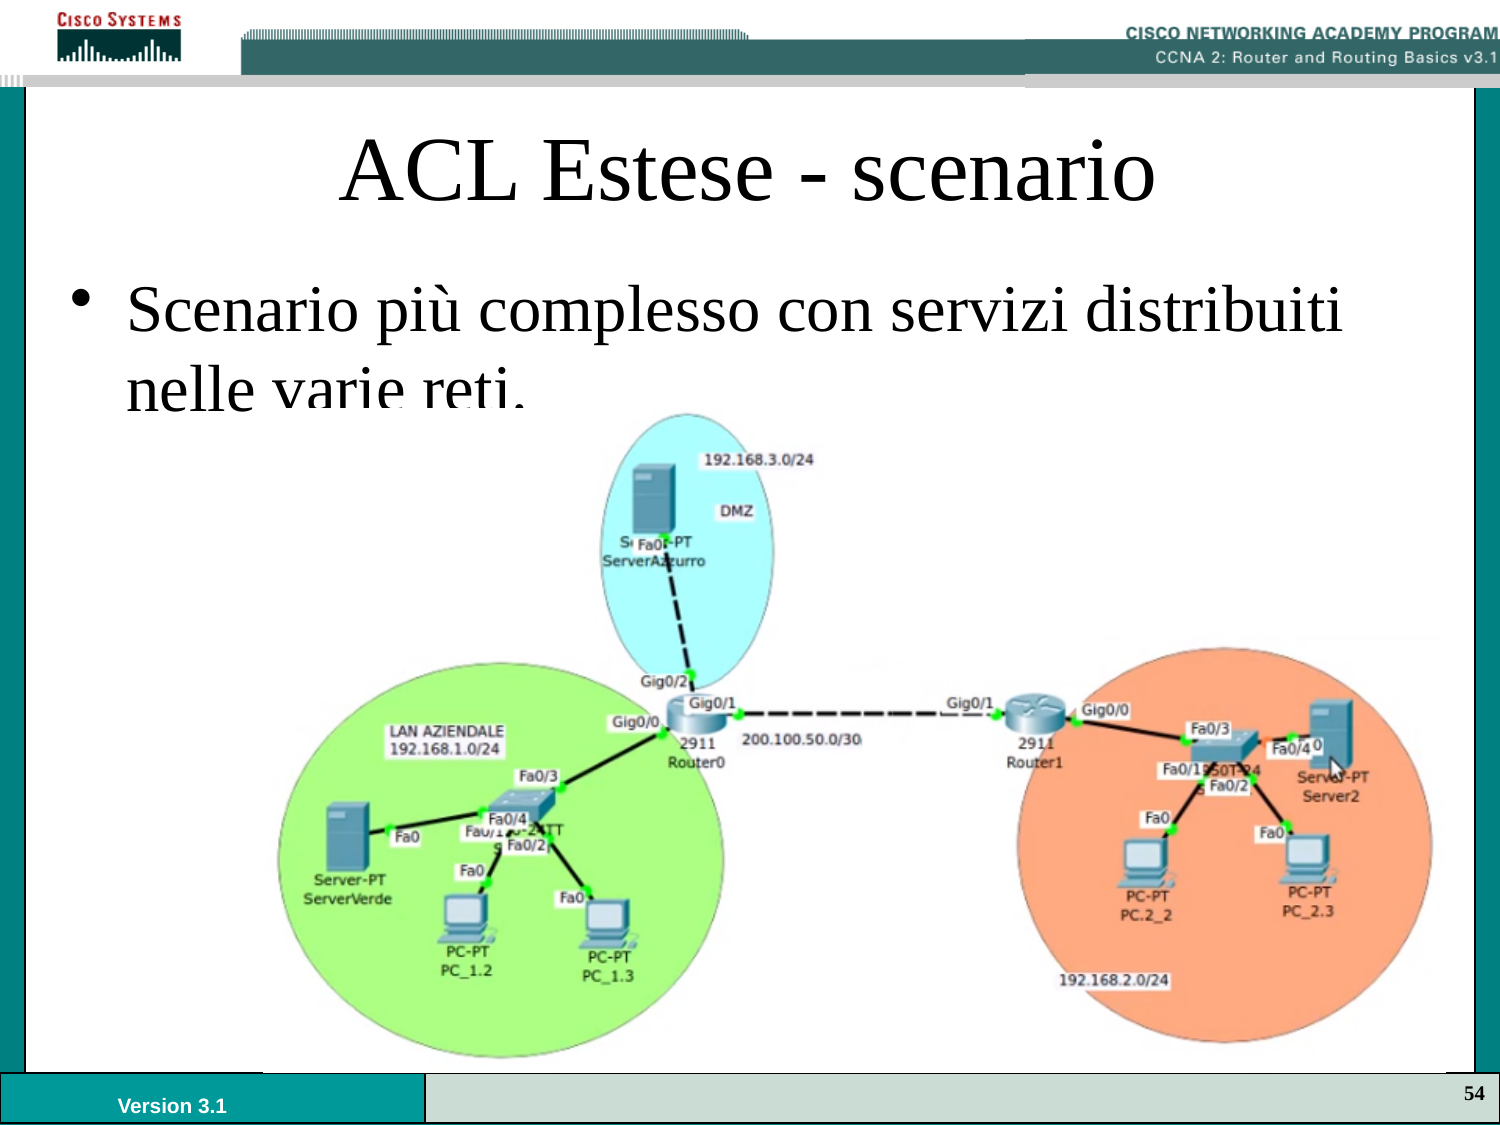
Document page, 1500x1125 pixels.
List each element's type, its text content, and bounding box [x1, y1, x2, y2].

picture [0, 0, 1500, 88]
title ACL Estese - scenario [57, 99, 1441, 228]
list Scenario più complesso con servizi distribuiti nelle varie reti. [54, 257, 1438, 1043]
picture [263, 408, 1446, 1073]
